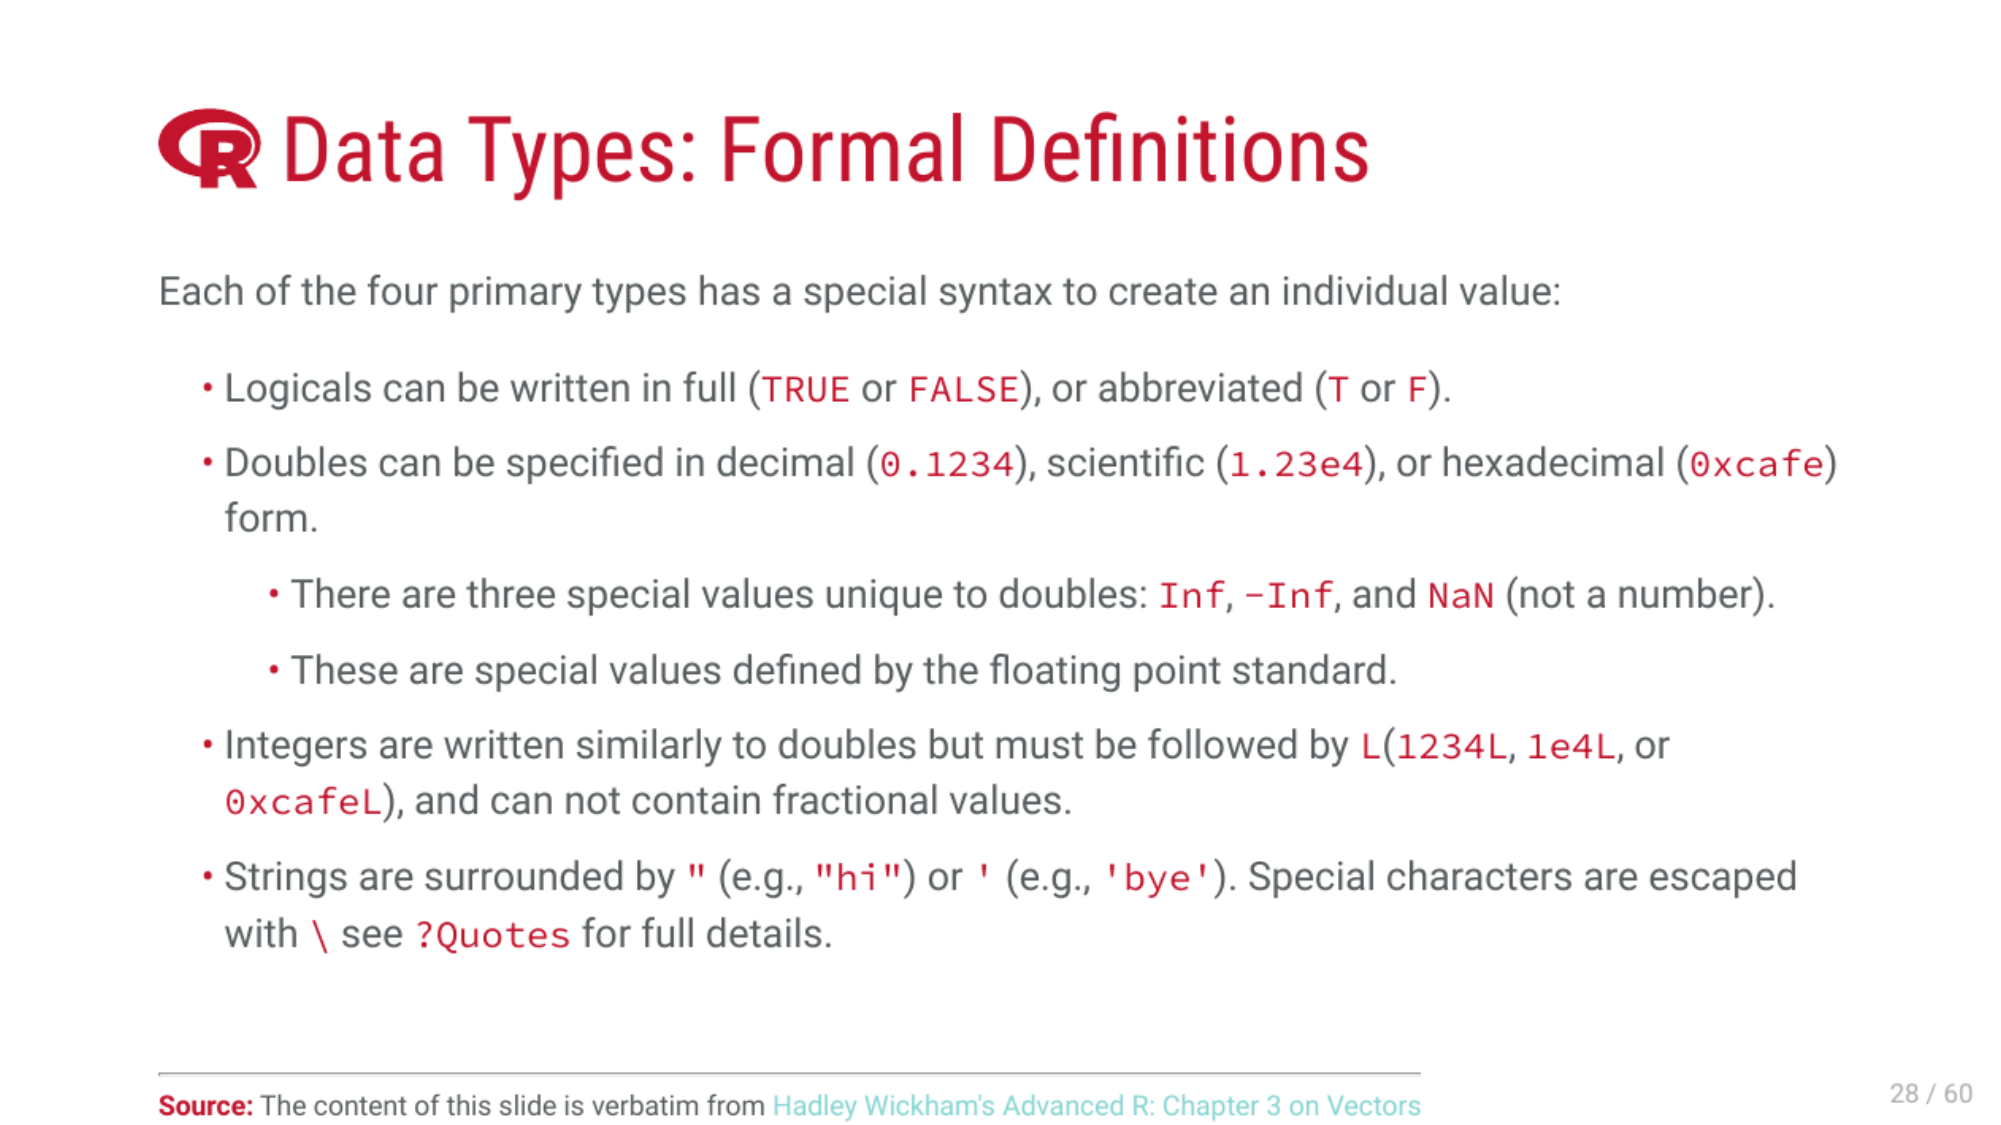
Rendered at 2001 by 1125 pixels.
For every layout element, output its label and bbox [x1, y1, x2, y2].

list [0, 0, 2000, 1125]
